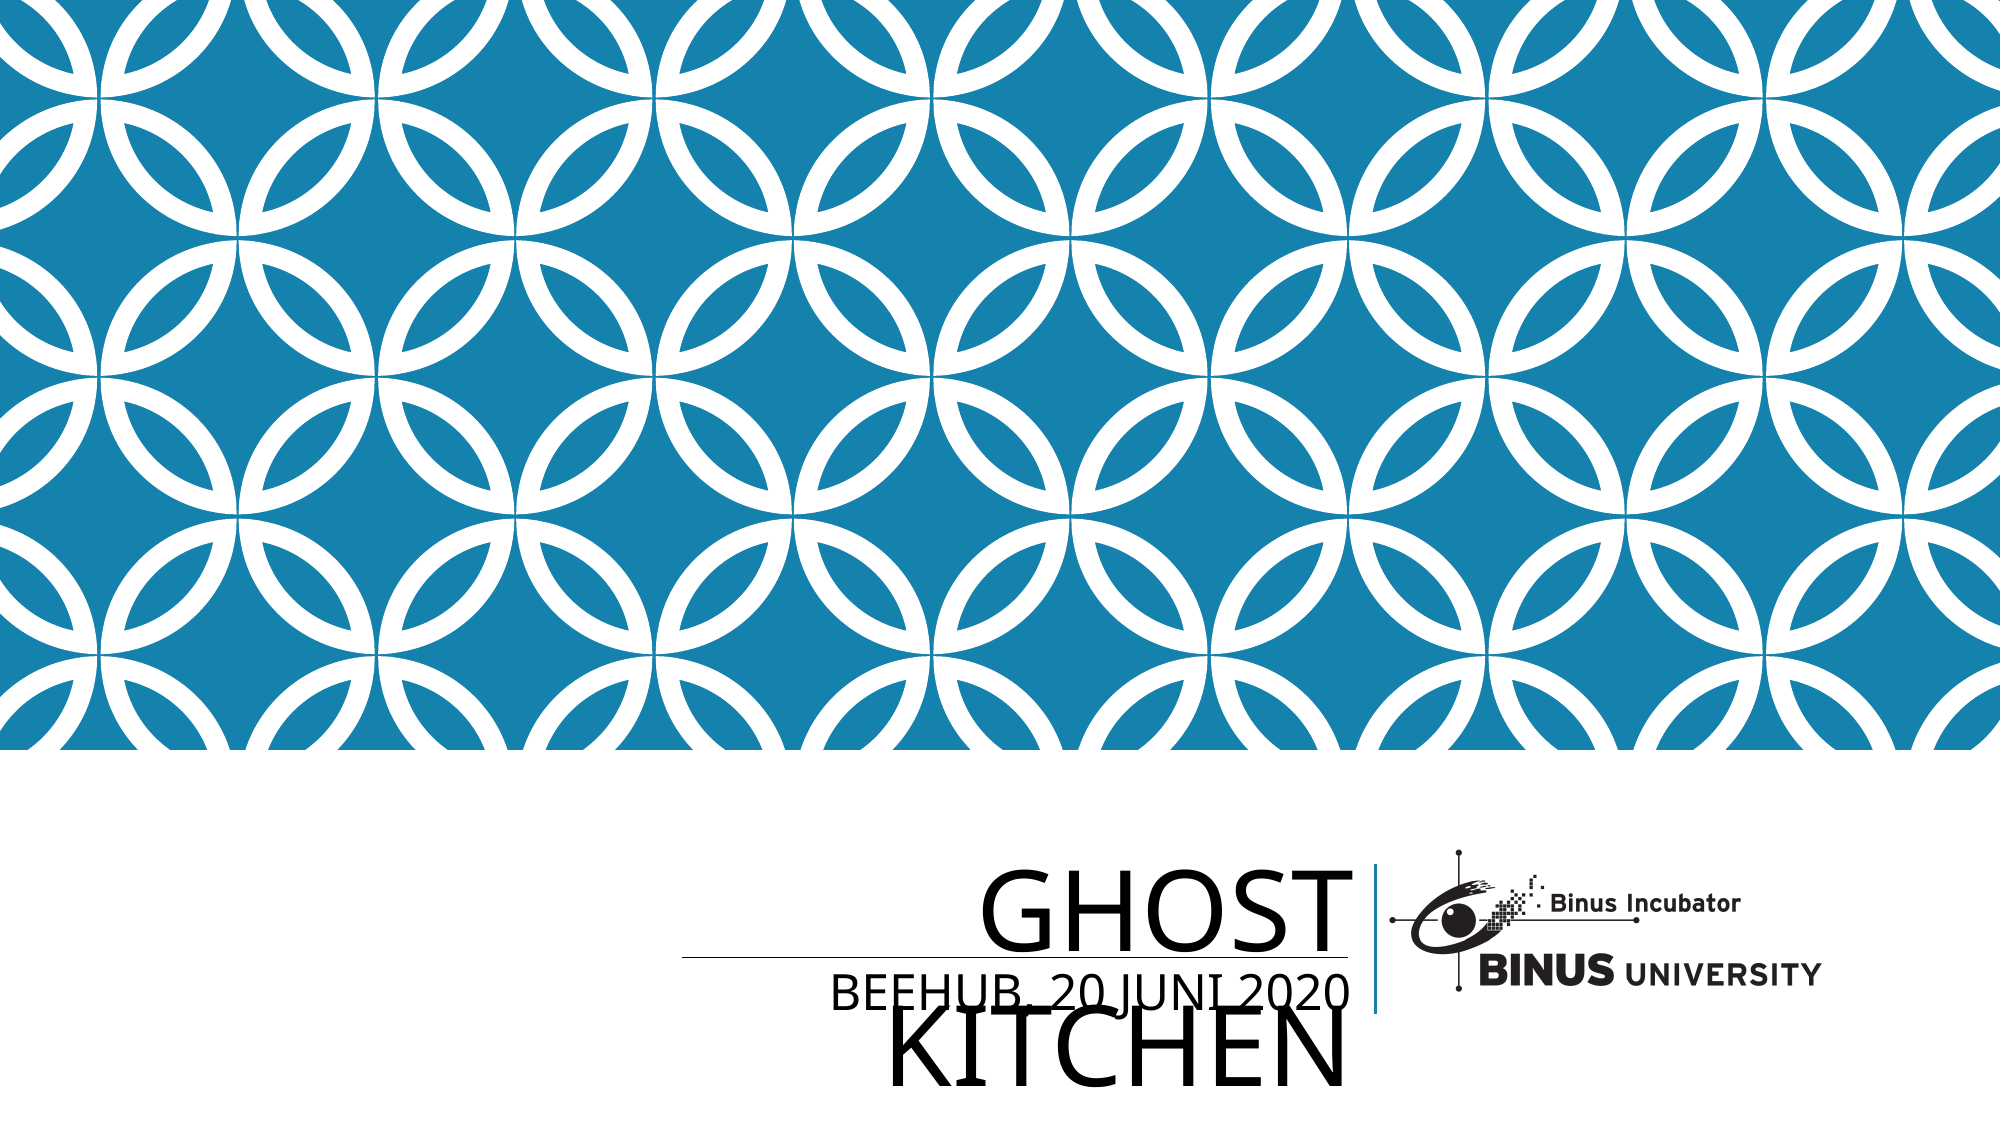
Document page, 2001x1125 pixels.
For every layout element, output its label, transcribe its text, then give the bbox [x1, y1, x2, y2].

text_box BEEHUB, 20 JUNI 2020 [602, 952, 1366, 1028]
text_box GHOST KITCHEN FESTIVAL [463, 831, 1369, 1125]
picture [1377, 814, 1878, 1065]
